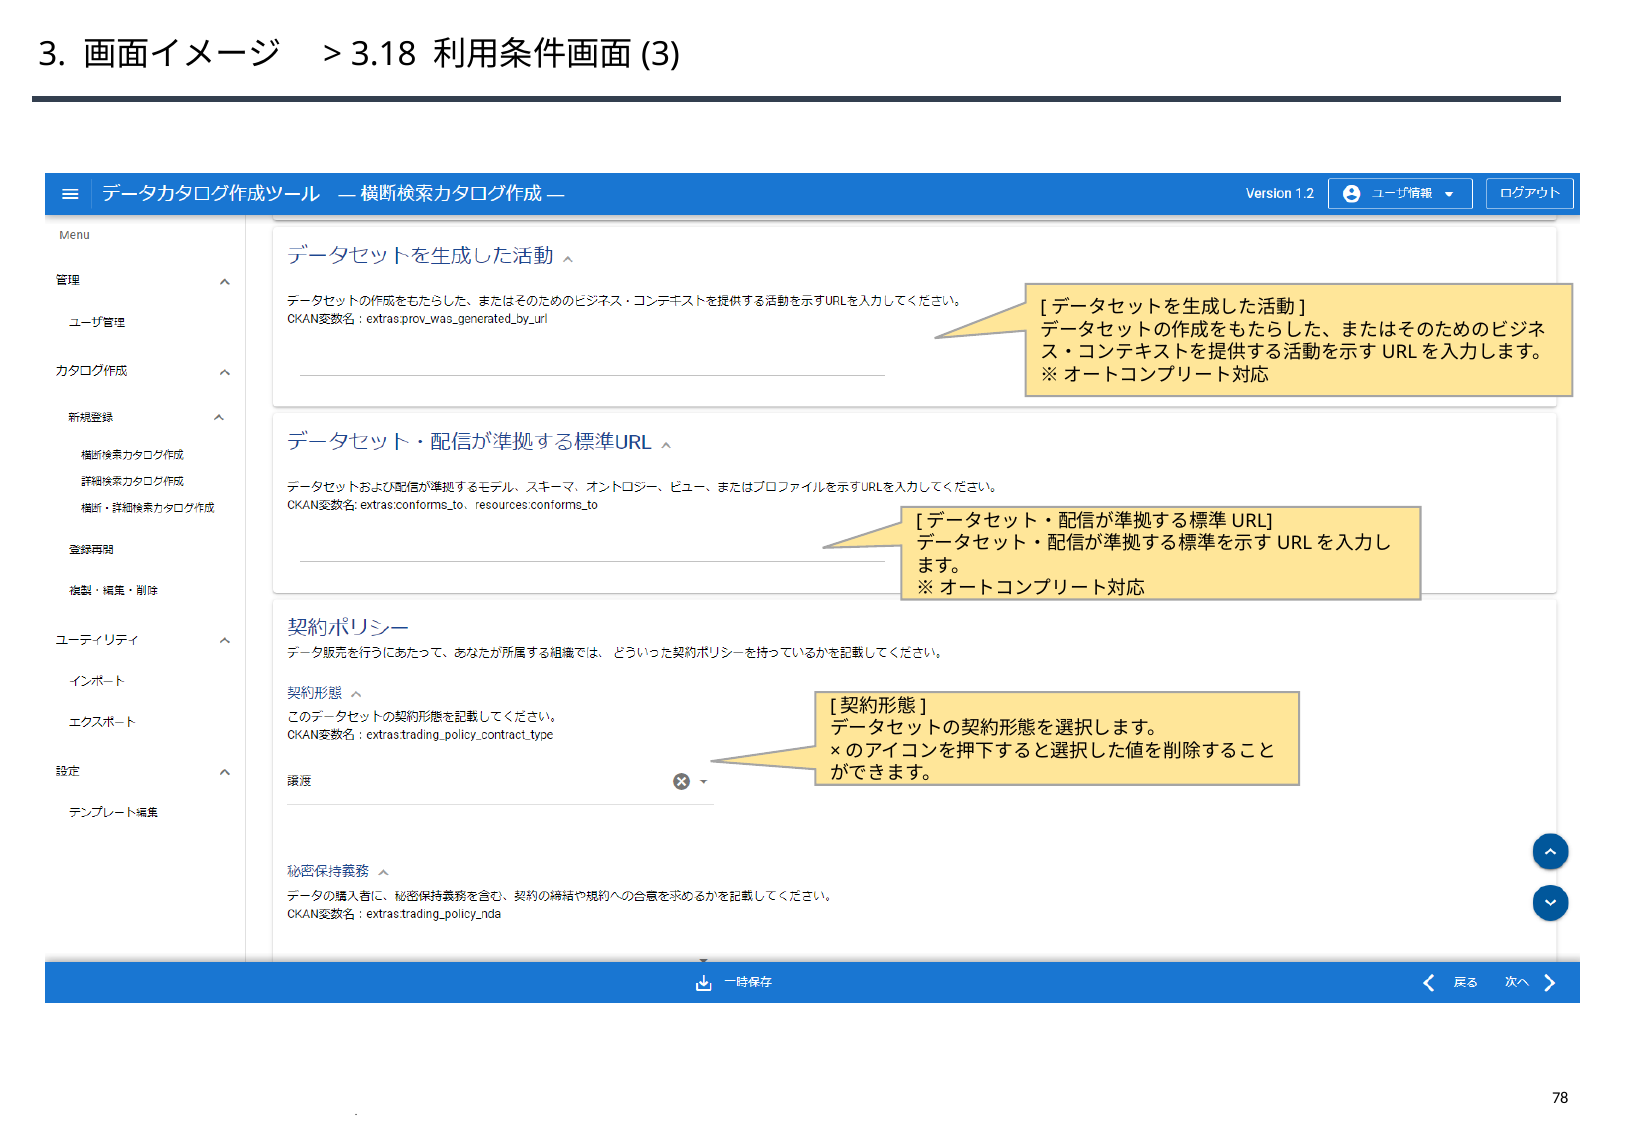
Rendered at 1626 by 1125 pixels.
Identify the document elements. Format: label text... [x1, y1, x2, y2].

title 3. 画面イメージ > 3.18 利用条件画面(3) [38, 19, 1526, 91]
picture [45, 173, 1580, 1003]
